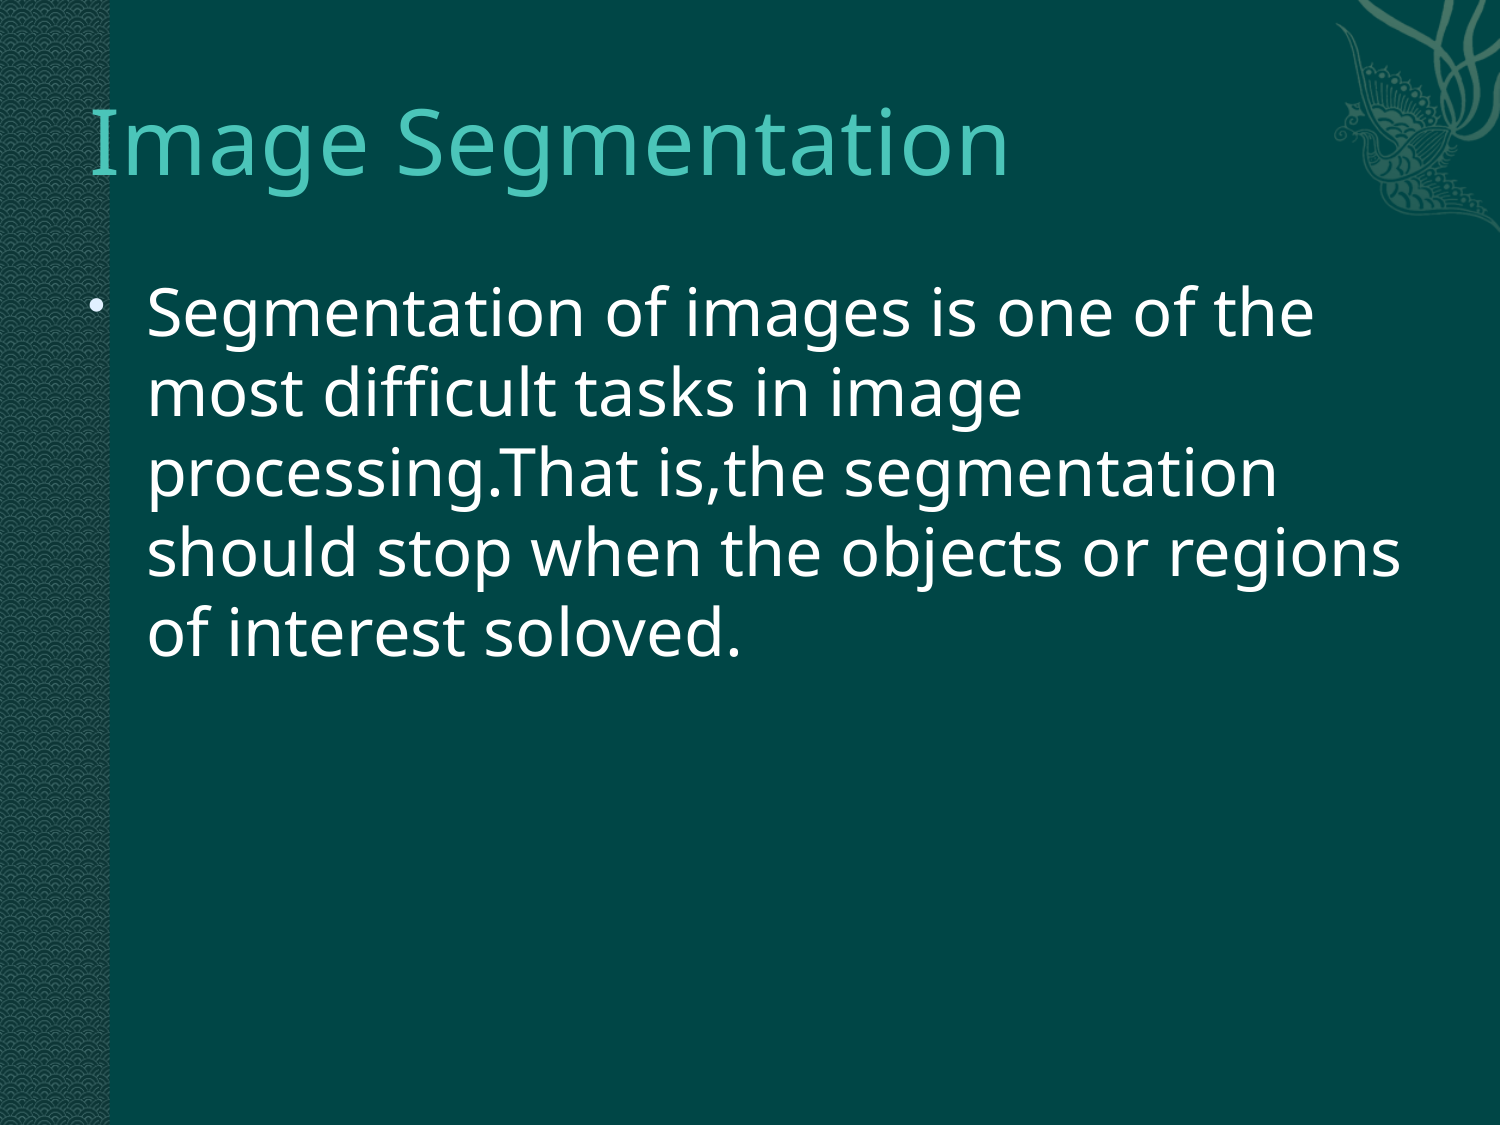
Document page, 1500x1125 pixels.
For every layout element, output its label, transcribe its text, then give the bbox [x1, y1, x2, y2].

picture [0, 0, 110, 1125]
list Segmentation of images is one of the most difficult tasks in image processing.That is,the segmentation should stop when the objects or regions of interest soloved. [75, 262, 1425, 1005]
title Image Segmentation [75, 45, 1351, 233]
